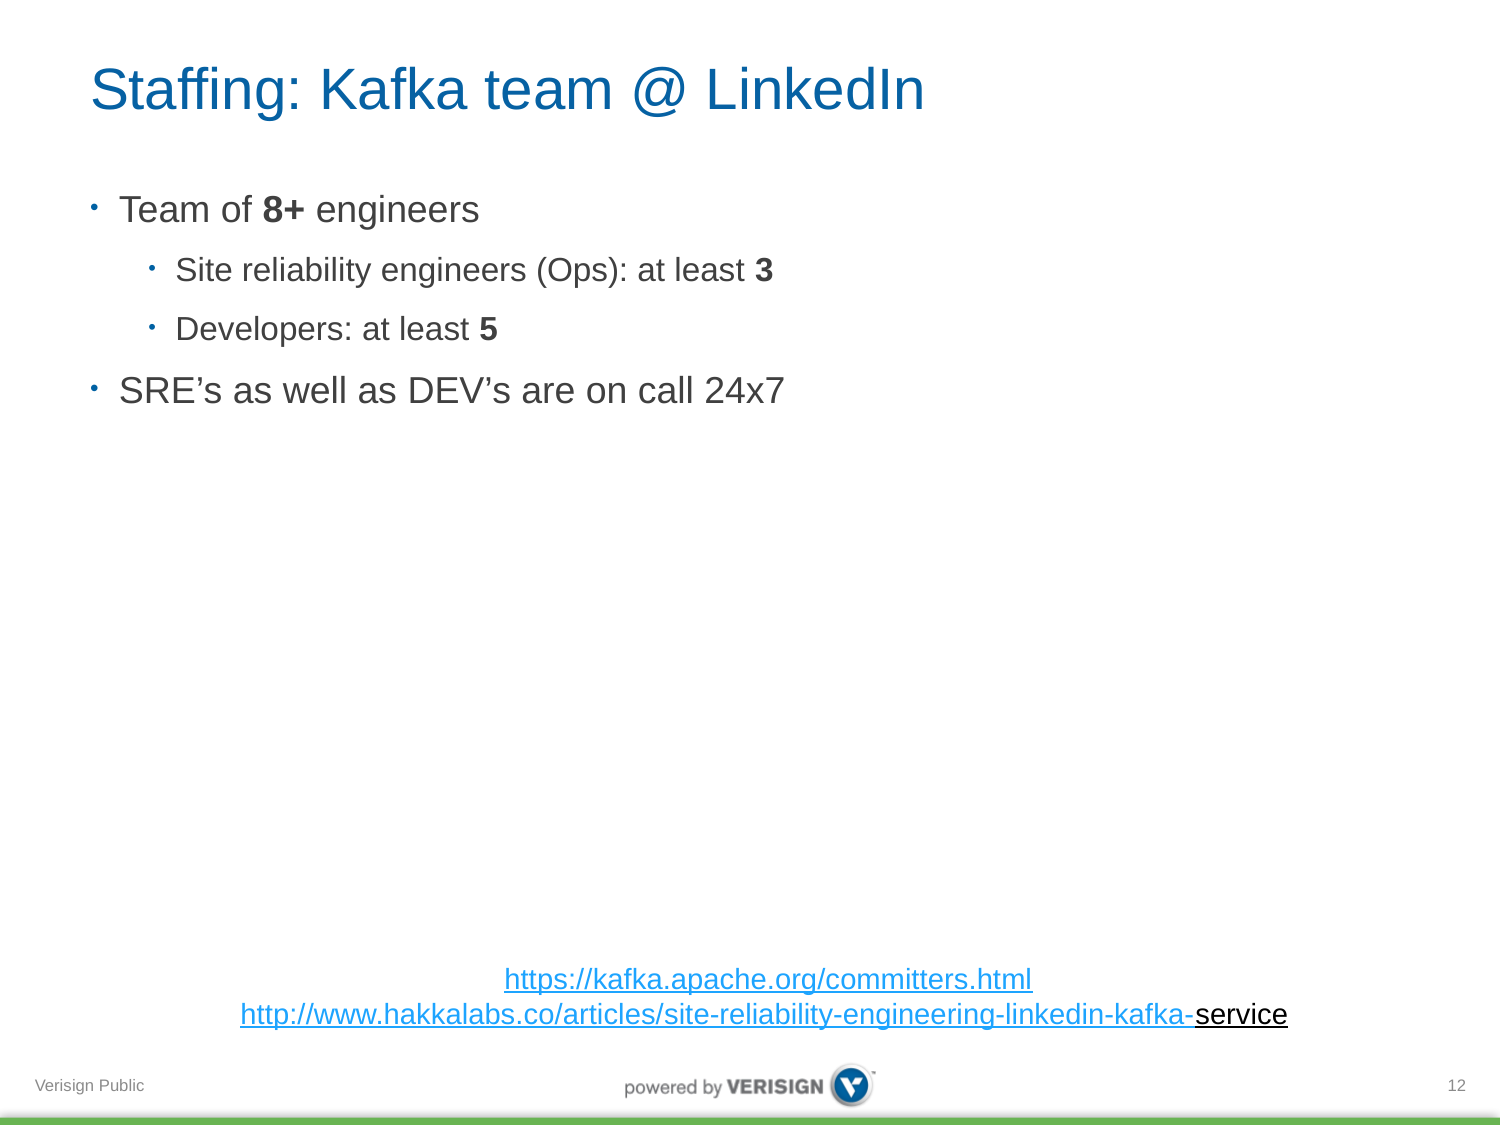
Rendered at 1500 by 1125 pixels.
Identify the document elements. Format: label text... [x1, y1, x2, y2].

list Team of 8+ engineers Site reliability engineers (Ops): at least 3 Developers: at least 5 SRE’s as well as DEV’s are on call 24x7 [75, 176, 1425, 1040]
title Staffing: Kafka team @ LinkedIn [75, 40, 1425, 132]
text_box https://kafka.apache.org/committers.html http://www.hakkalabs.co/articles/site-reliability-engineering-linkedin-kafka-service [225, 953, 1312, 1038]
picture [622, 1058, 878, 1112]
slide_number 12 [1422, 1072, 1482, 1098]
